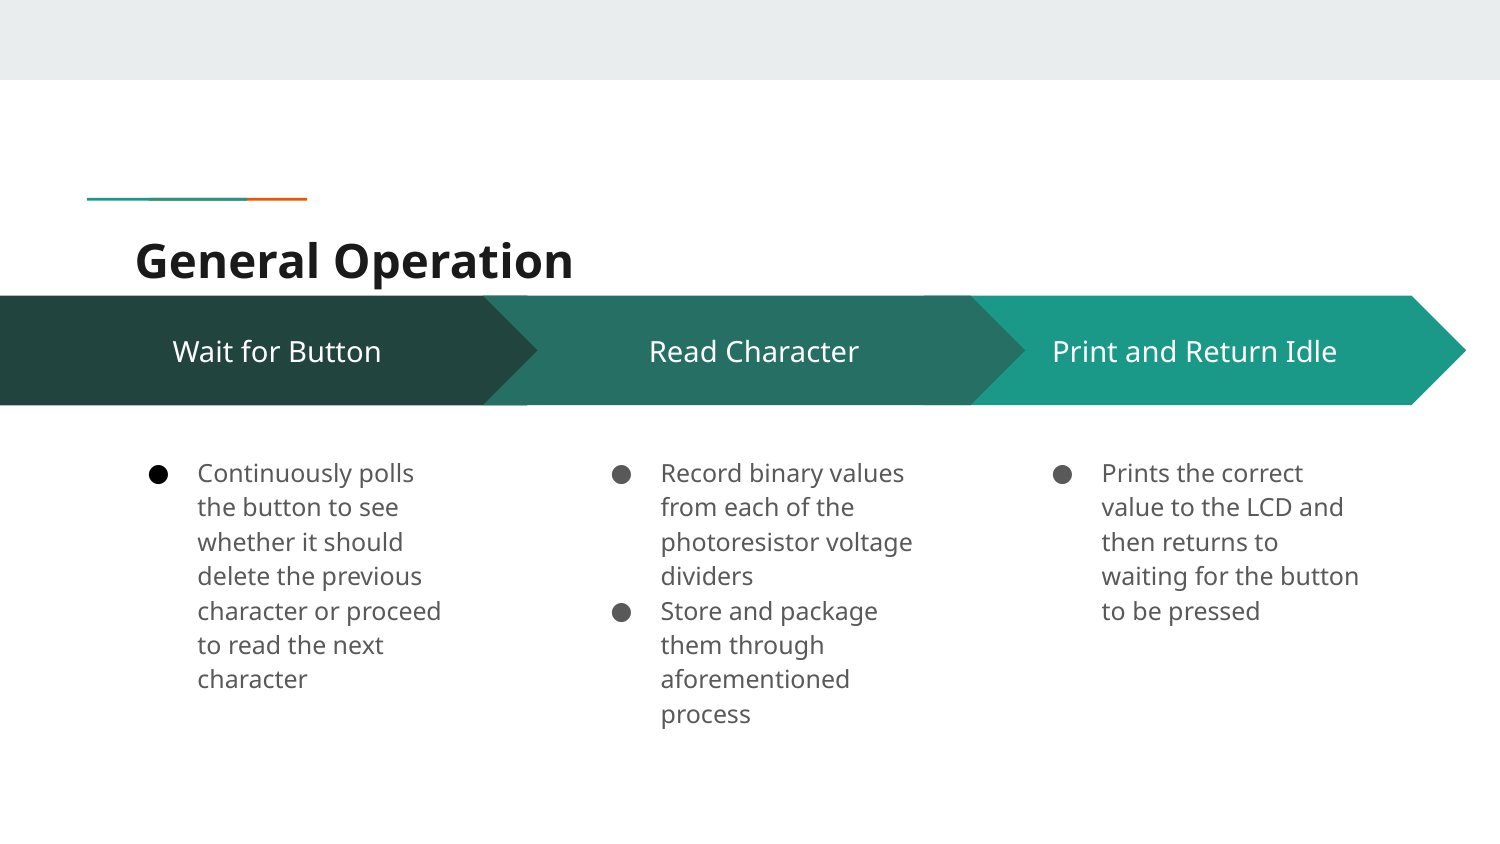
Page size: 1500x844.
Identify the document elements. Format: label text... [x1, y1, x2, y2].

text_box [0, 295, 583, 844]
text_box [482, 295, 1026, 823]
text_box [1026, 295, 1467, 823]
title General Operation [119, 216, 1381, 294]
